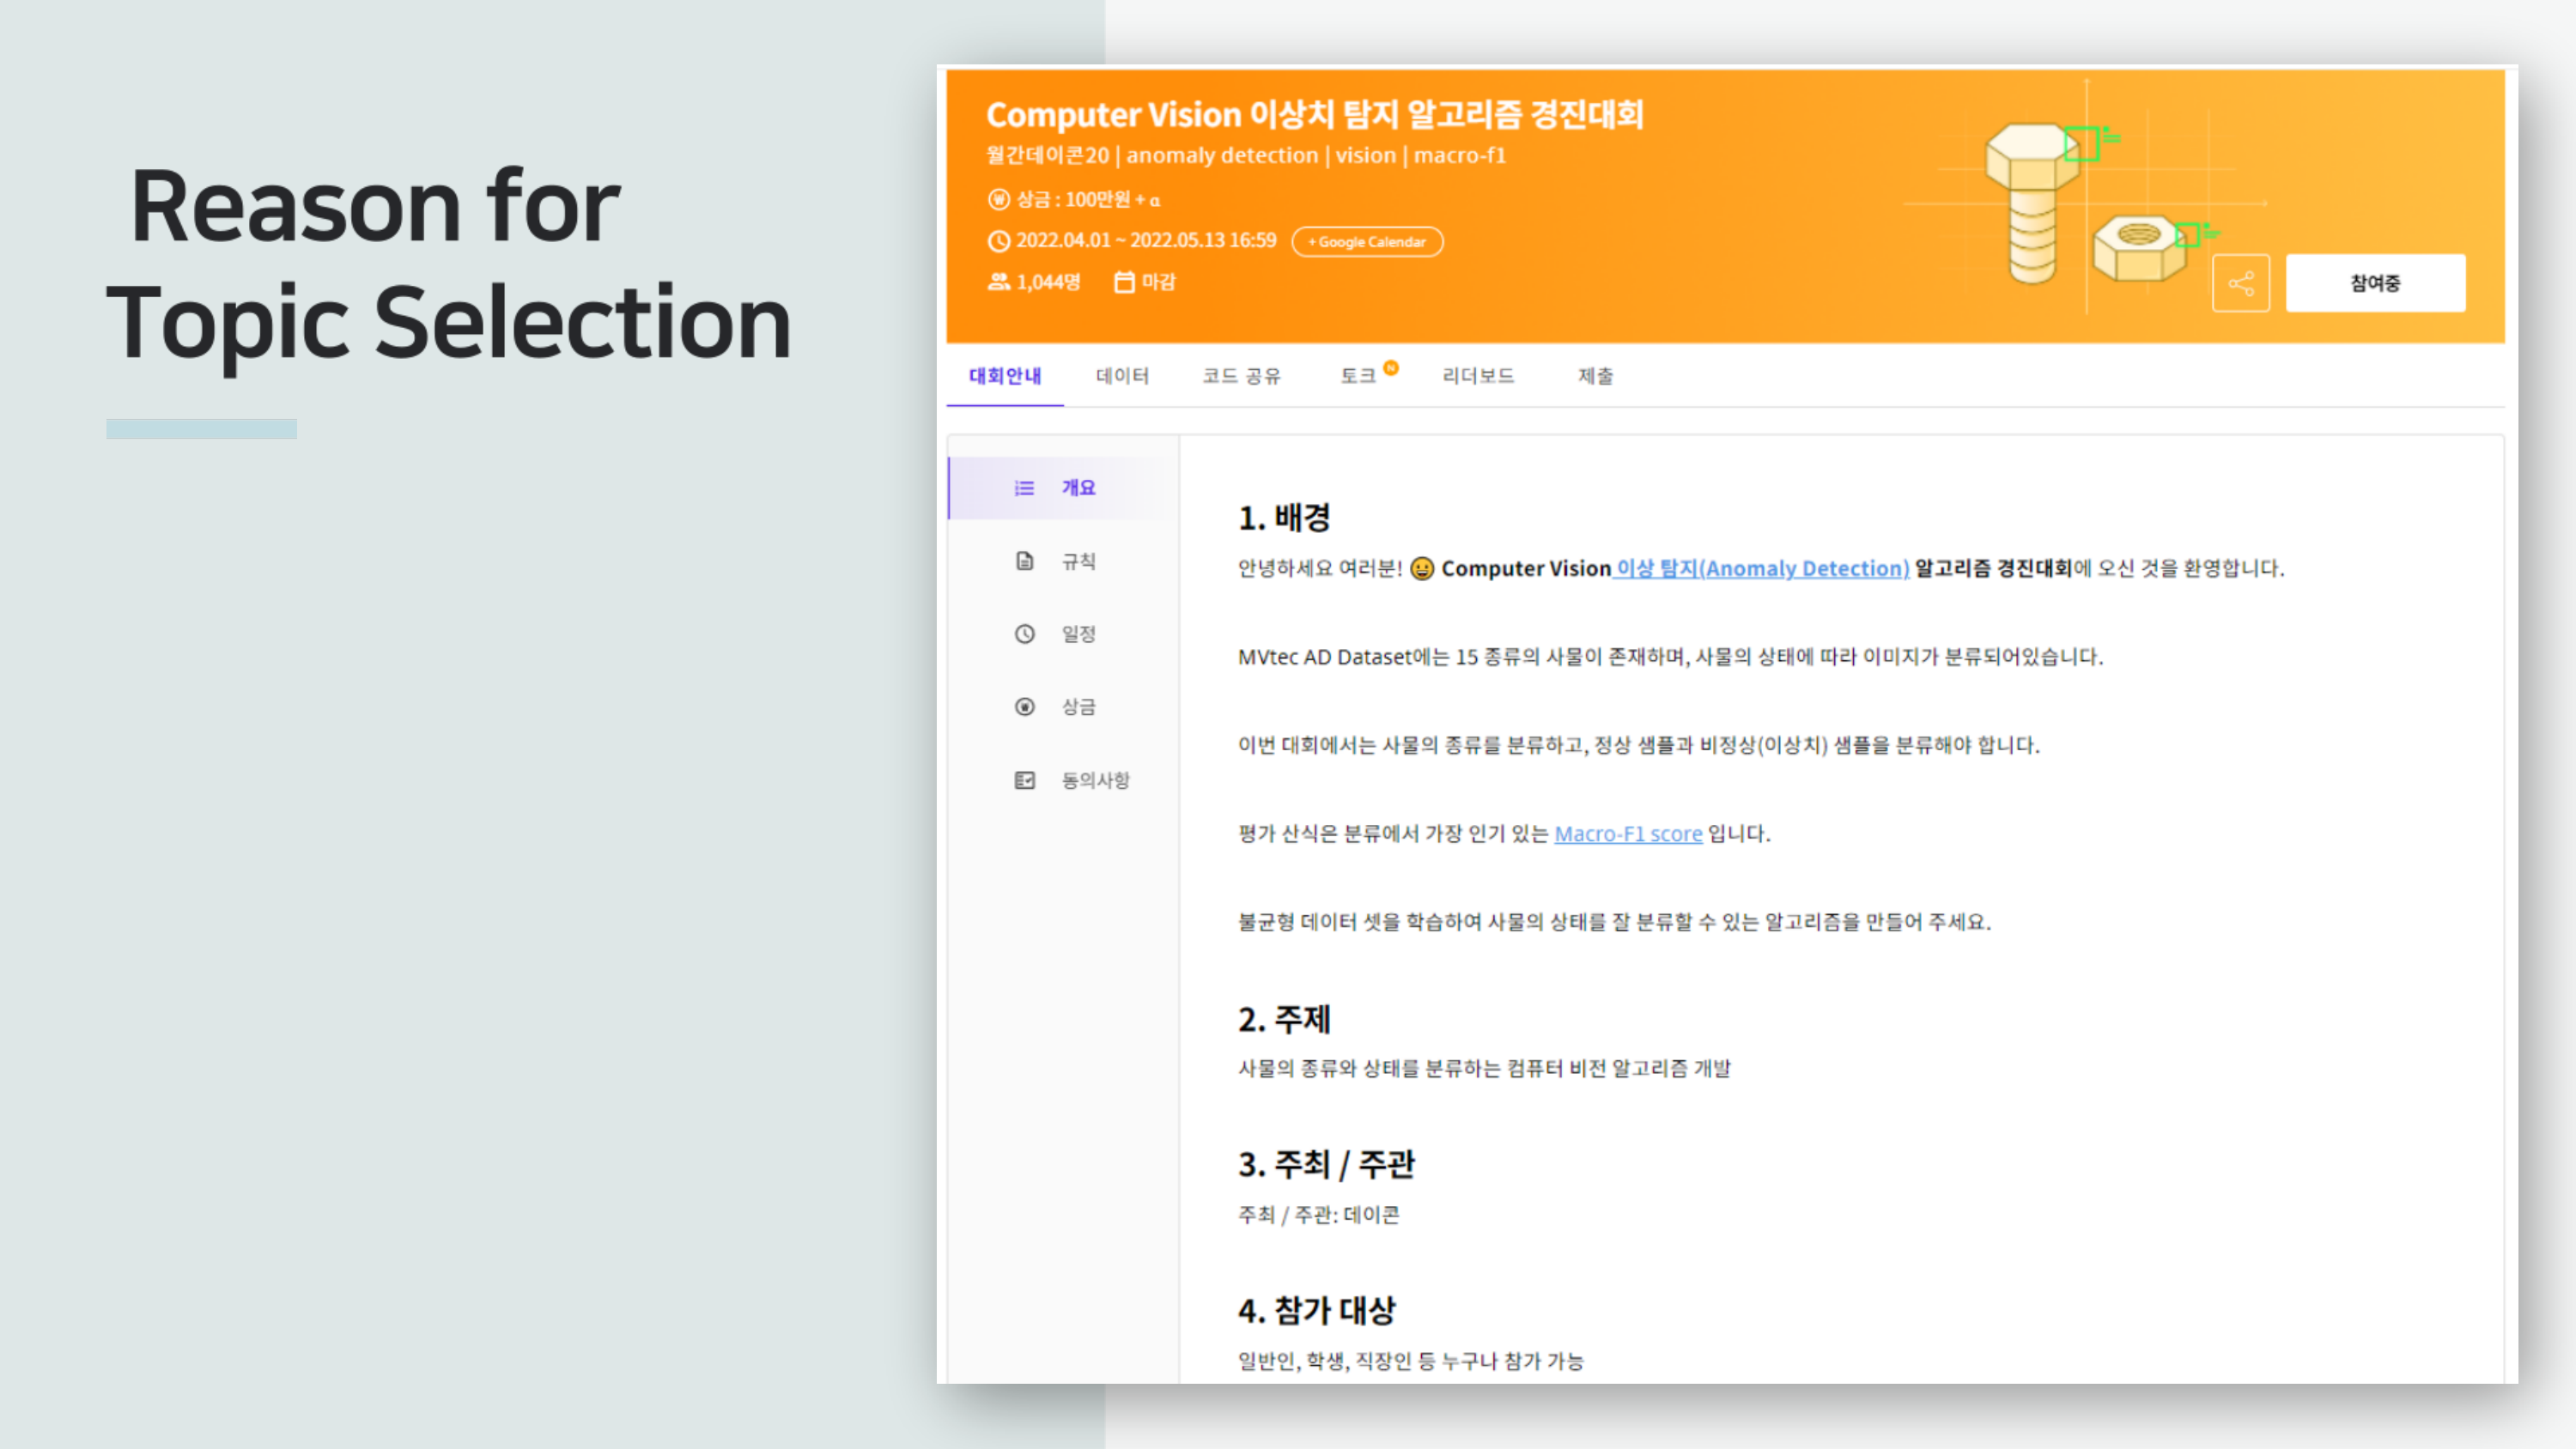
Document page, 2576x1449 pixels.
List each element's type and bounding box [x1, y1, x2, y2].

text_box [937, 64, 2518, 1384]
picture [91, 125, 860, 424]
text_box [0, 0, 1106, 1449]
picture [1106, 0, 2576, 1449]
text_box [106, 394, 297, 464]
